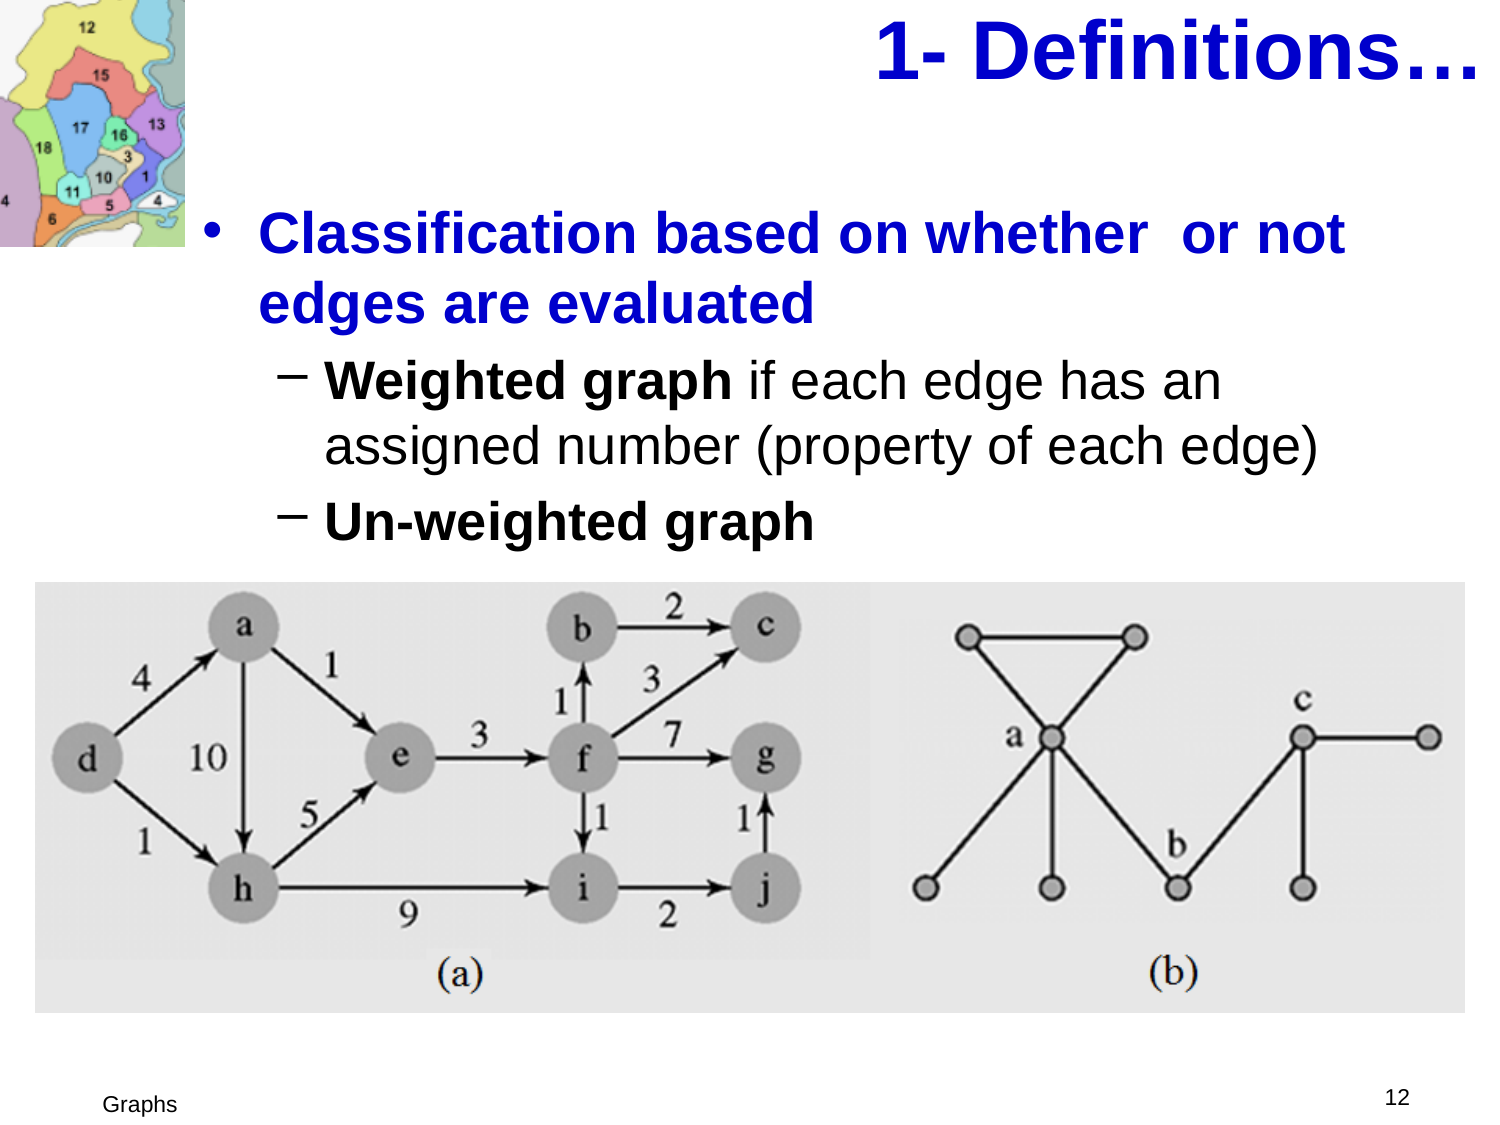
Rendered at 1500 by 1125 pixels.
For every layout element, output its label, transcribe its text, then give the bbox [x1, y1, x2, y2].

slide_number 12 [1312, 1074, 1426, 1113]
list Classification based on whether or not edges are evaluated Weighted graph if each edge has an assigned number (property of each edge) Un-weighted graph [187, 187, 1438, 581]
picture [0, 0, 185, 247]
title 1- Definitions… [74, 0, 1500, 93]
picture [35, 582, 1465, 1013]
